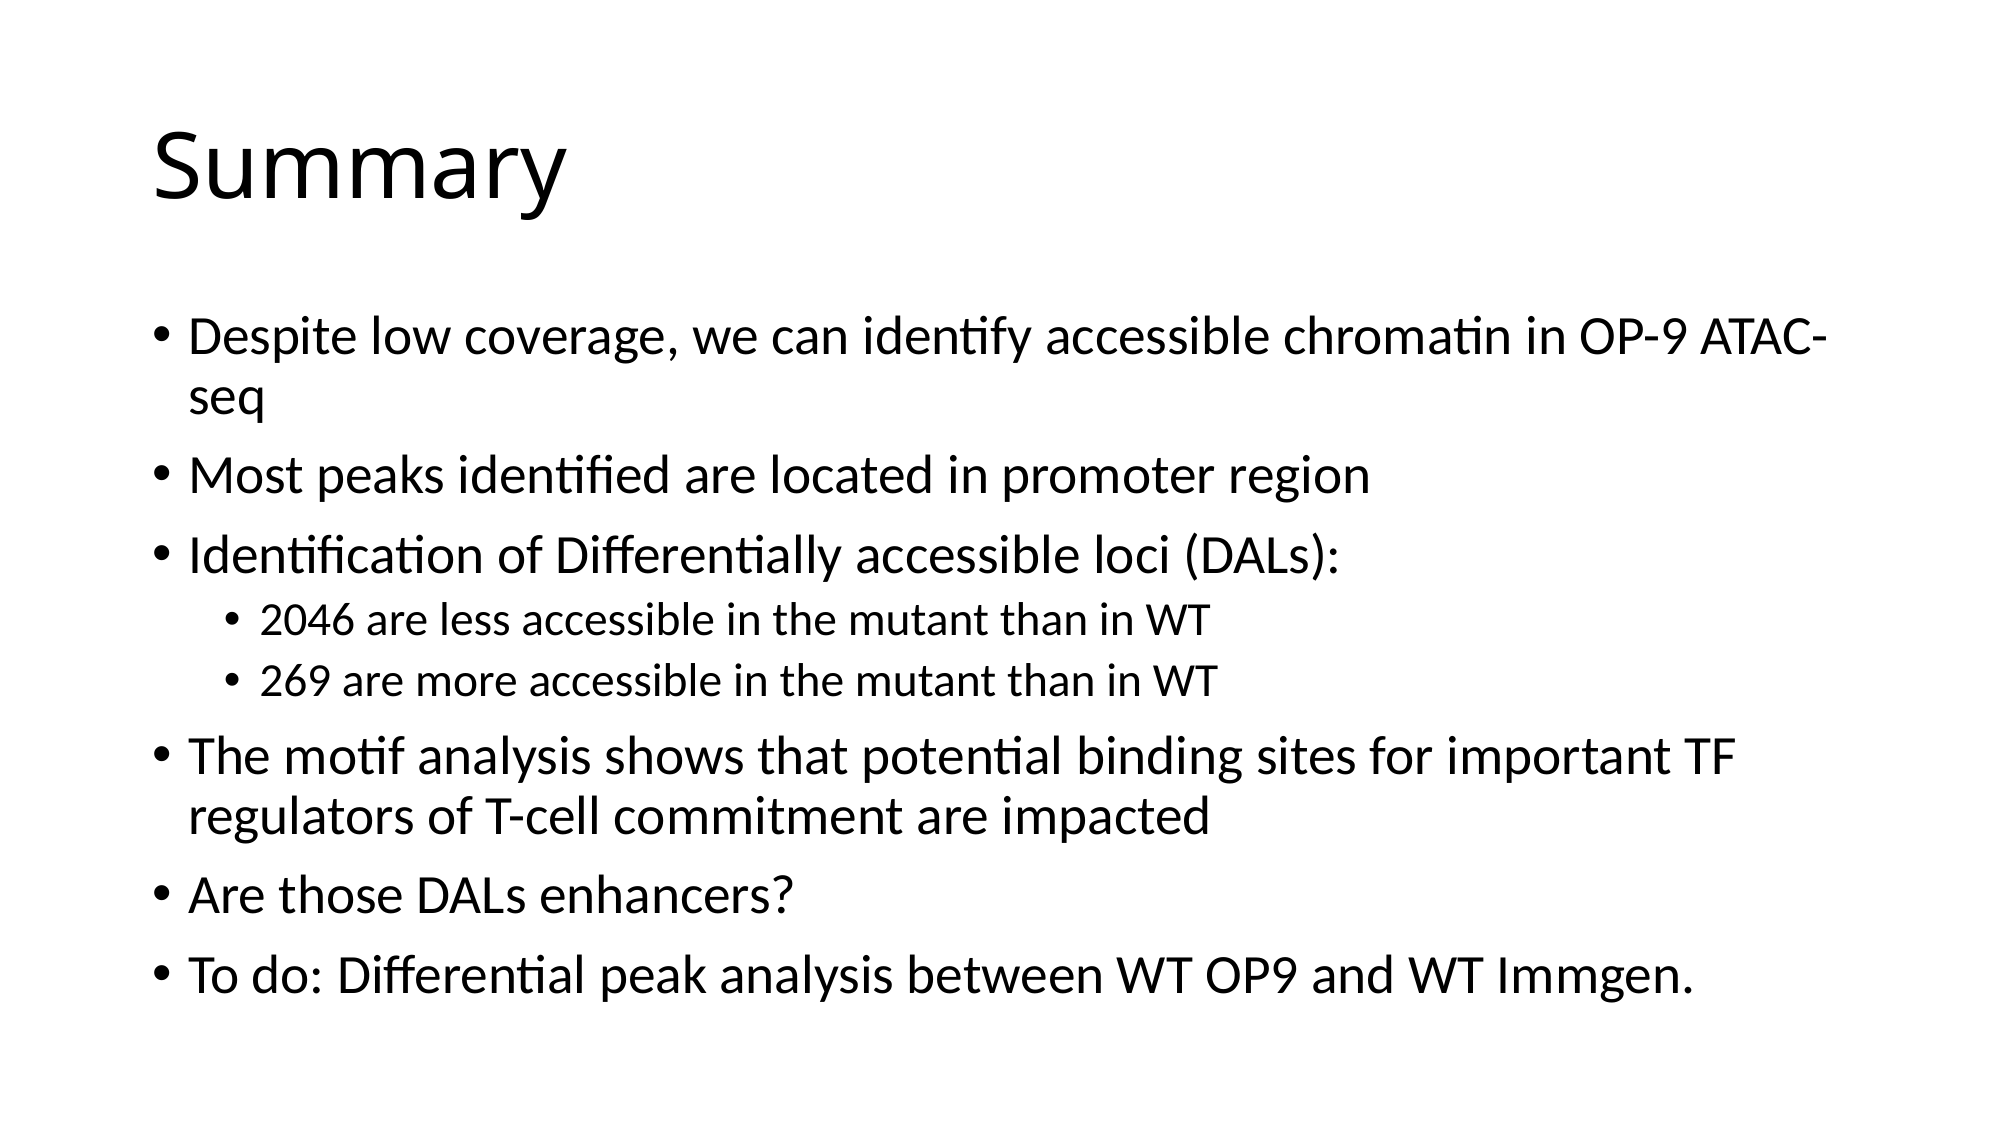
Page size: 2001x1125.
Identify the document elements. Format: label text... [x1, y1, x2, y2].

list Despite low coverage, we can identify accessible chromatin in OP-9 ATAC-seq Most peaks identified are located in promoter region Identification of Differentially accessible loci (DALs): 2046 are less accessible in the mutant than in WT 269 are more accessible in the mutant than in WT The motif analysis shows that potential binding sites for important TF regulators of T-cell commitment are impacted Are those DALs enhancers? To do: Differential peak analysis between WT OP9 and WT Immgen. [137, 299, 1863, 1014]
title Summary [137, 59, 1863, 278]
